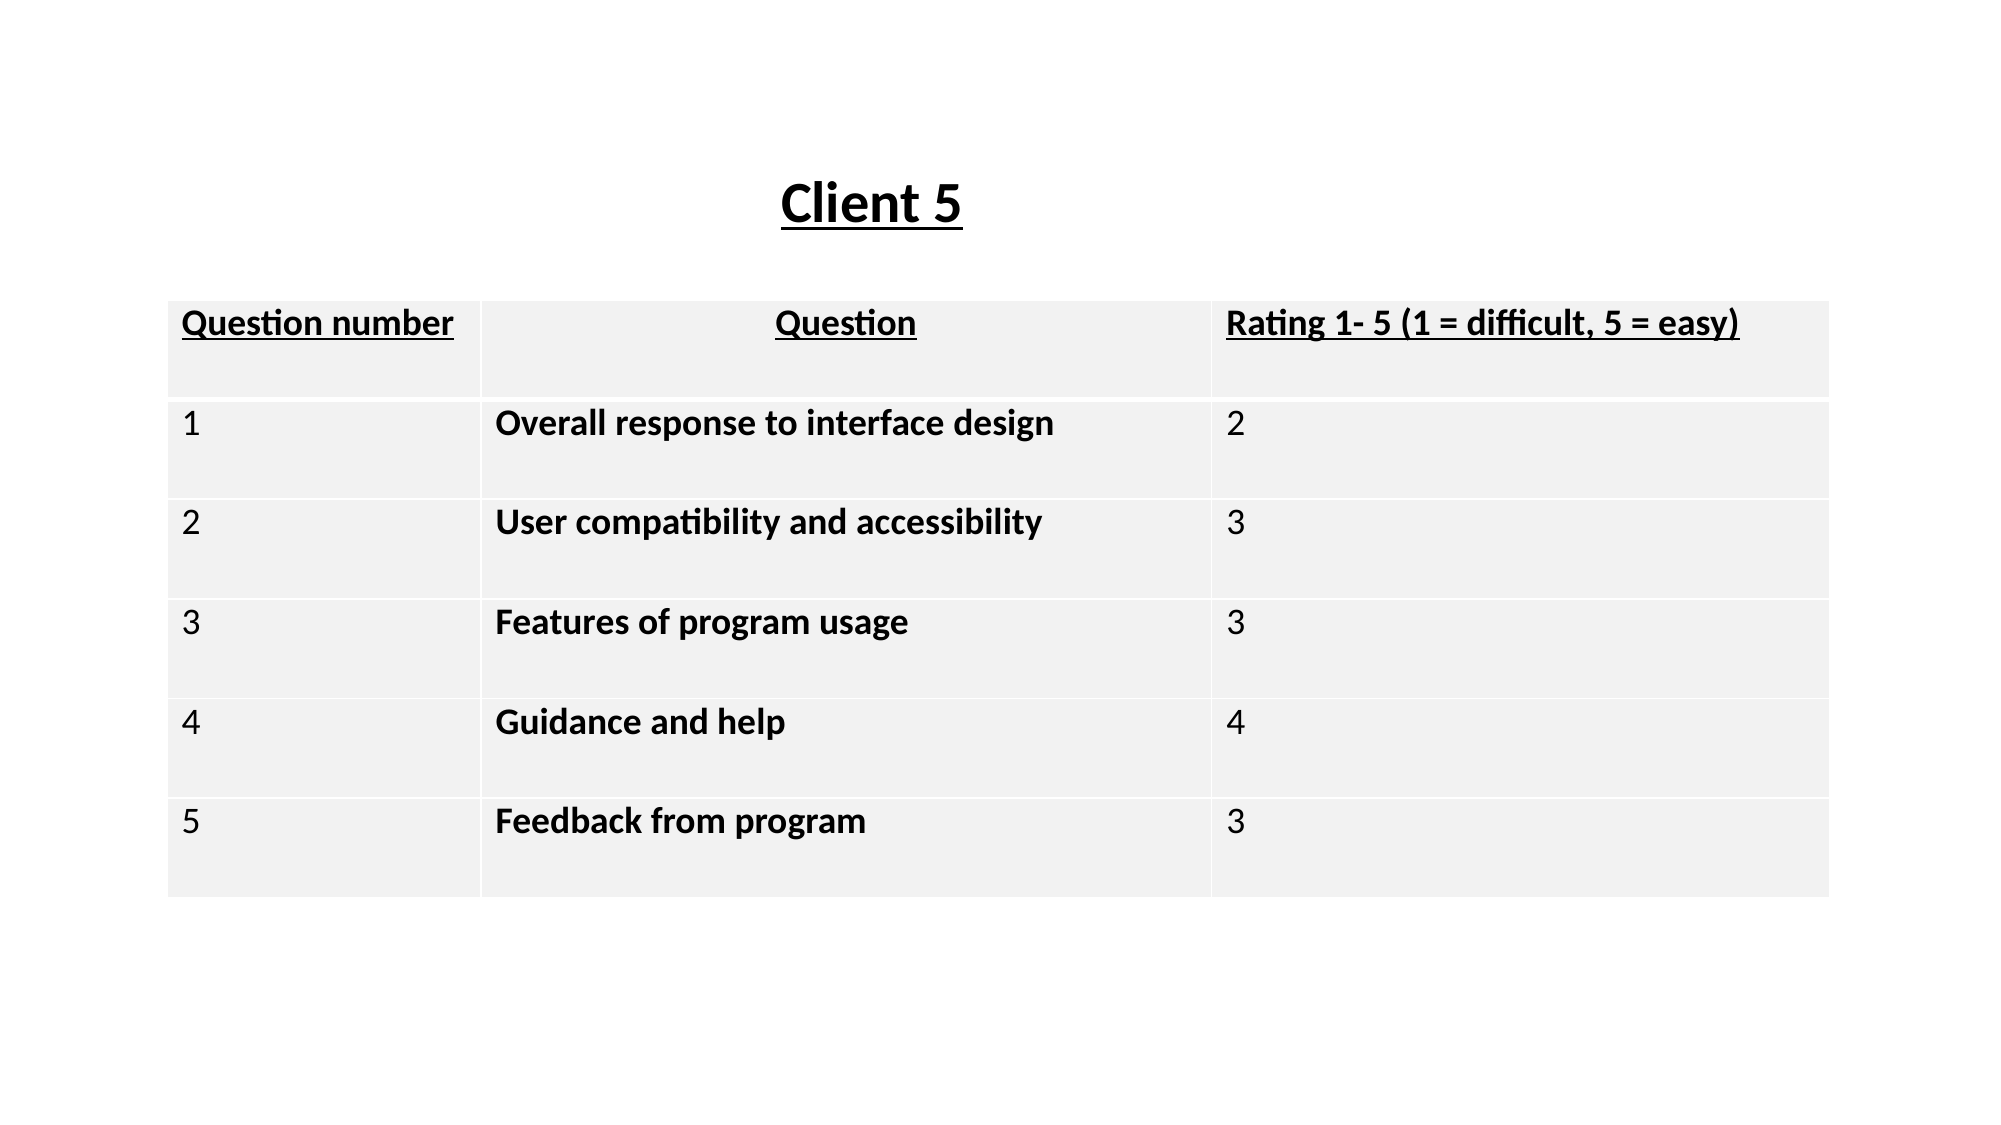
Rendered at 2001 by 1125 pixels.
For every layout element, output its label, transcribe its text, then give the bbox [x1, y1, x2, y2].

text_box Client 5 [766, 157, 1087, 242]
table_cell Overall response to interface design [482, 402, 1211, 498]
table_cell Feedback from program [482, 799, 1211, 897]
table_cell 2 [1212, 402, 1829, 498]
table_cell Features of program usage [482, 600, 1211, 698]
table_cell 1 [168, 402, 480, 498]
table_cell 3 [1212, 799, 1829, 897]
table_cell 2 [168, 500, 480, 598]
table_header Question number [168, 301, 480, 397]
table_cell 4 [1212, 699, 1829, 797]
table_cell 4 [168, 699, 480, 797]
table_header Question [482, 301, 1211, 397]
table_header Rating 1- 5 (1 = difficult, 5 = easy) [1212, 301, 1829, 397]
table_cell 3 [1212, 500, 1829, 598]
table_cell 5 [168, 799, 480, 897]
table_cell 3 [1212, 600, 1829, 698]
table_cell User compatibility and accessibility [482, 500, 1211, 598]
table_cell 3 [168, 600, 480, 698]
table_cell Guidance and help [482, 699, 1211, 797]
